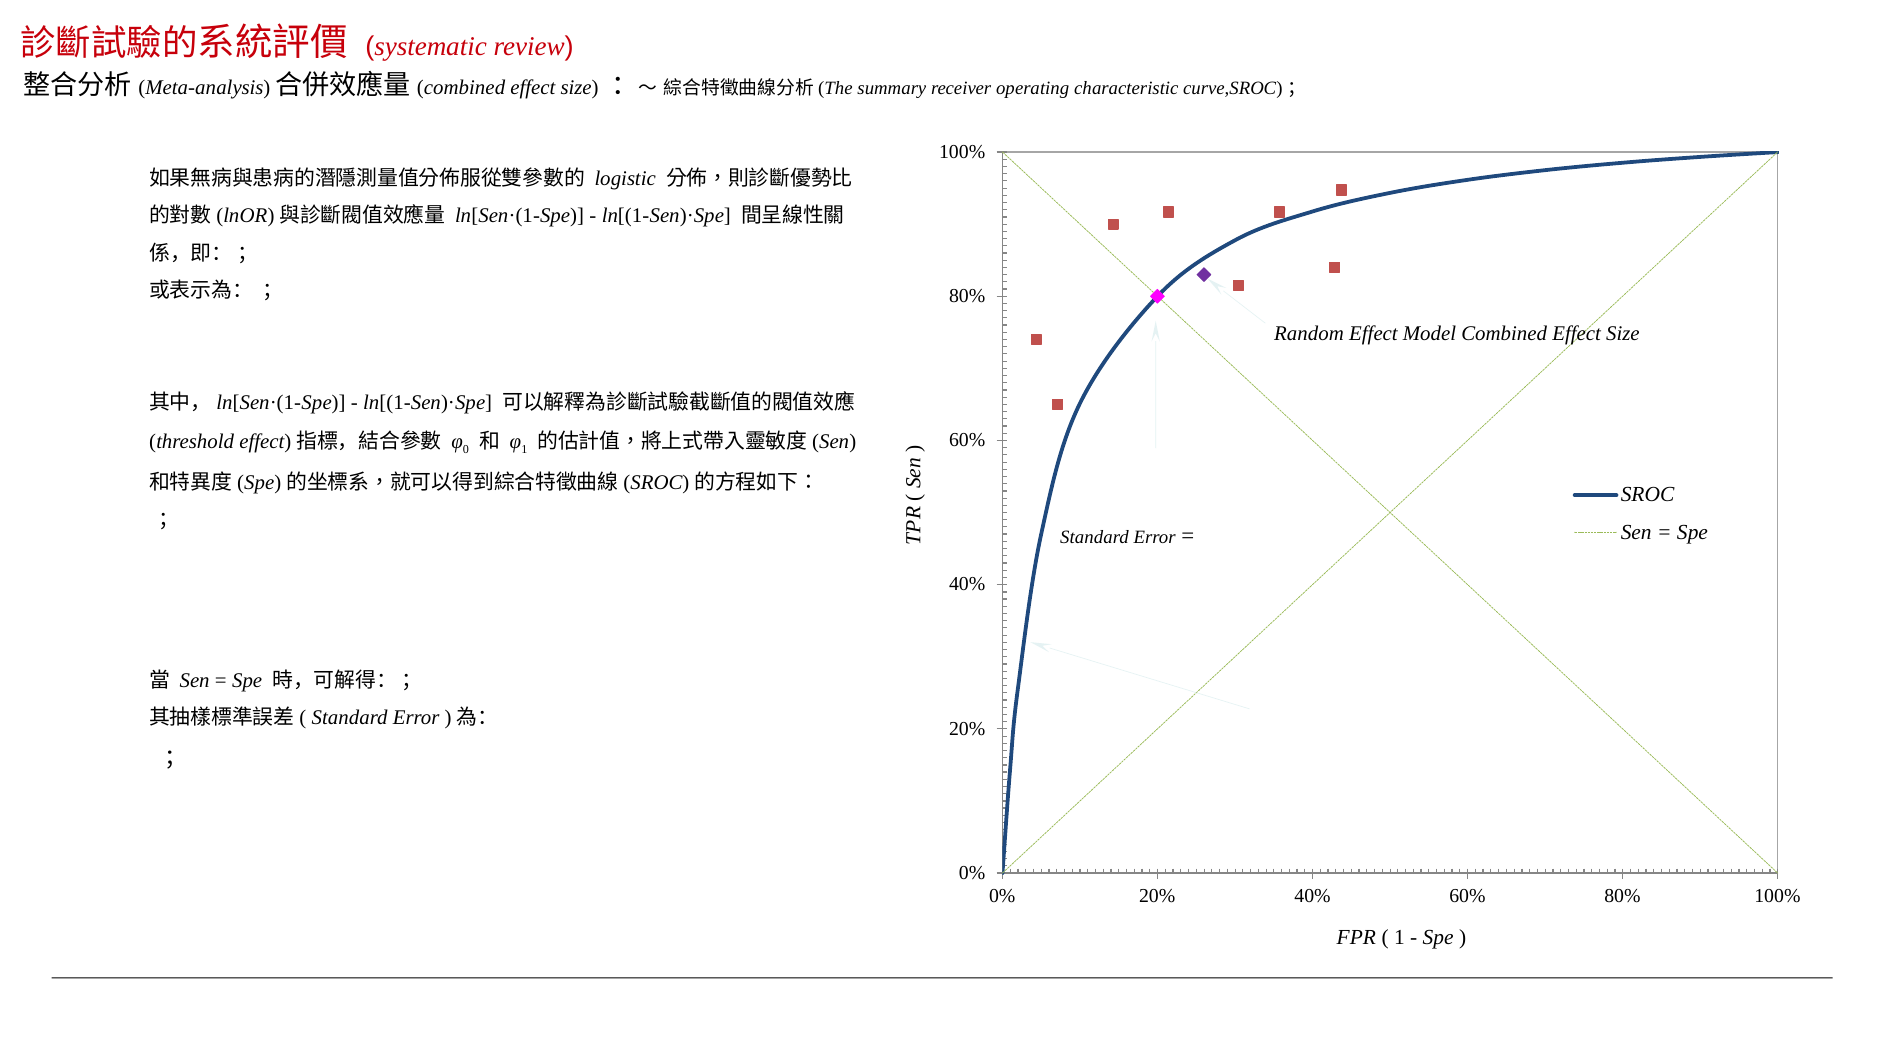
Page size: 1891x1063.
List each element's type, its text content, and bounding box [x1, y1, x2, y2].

text_box 診斷試驗的系統評價 (systematic review) [5, 4, 1404, 76]
text_box 整合分析(Meta-analysis)合併效應量(combined effect size) ：～ 綜合特徵曲線分析(The summary receiver operating characteristic curve,SROC)； [9, 59, 1685, 107]
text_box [897, 133, 1811, 952]
